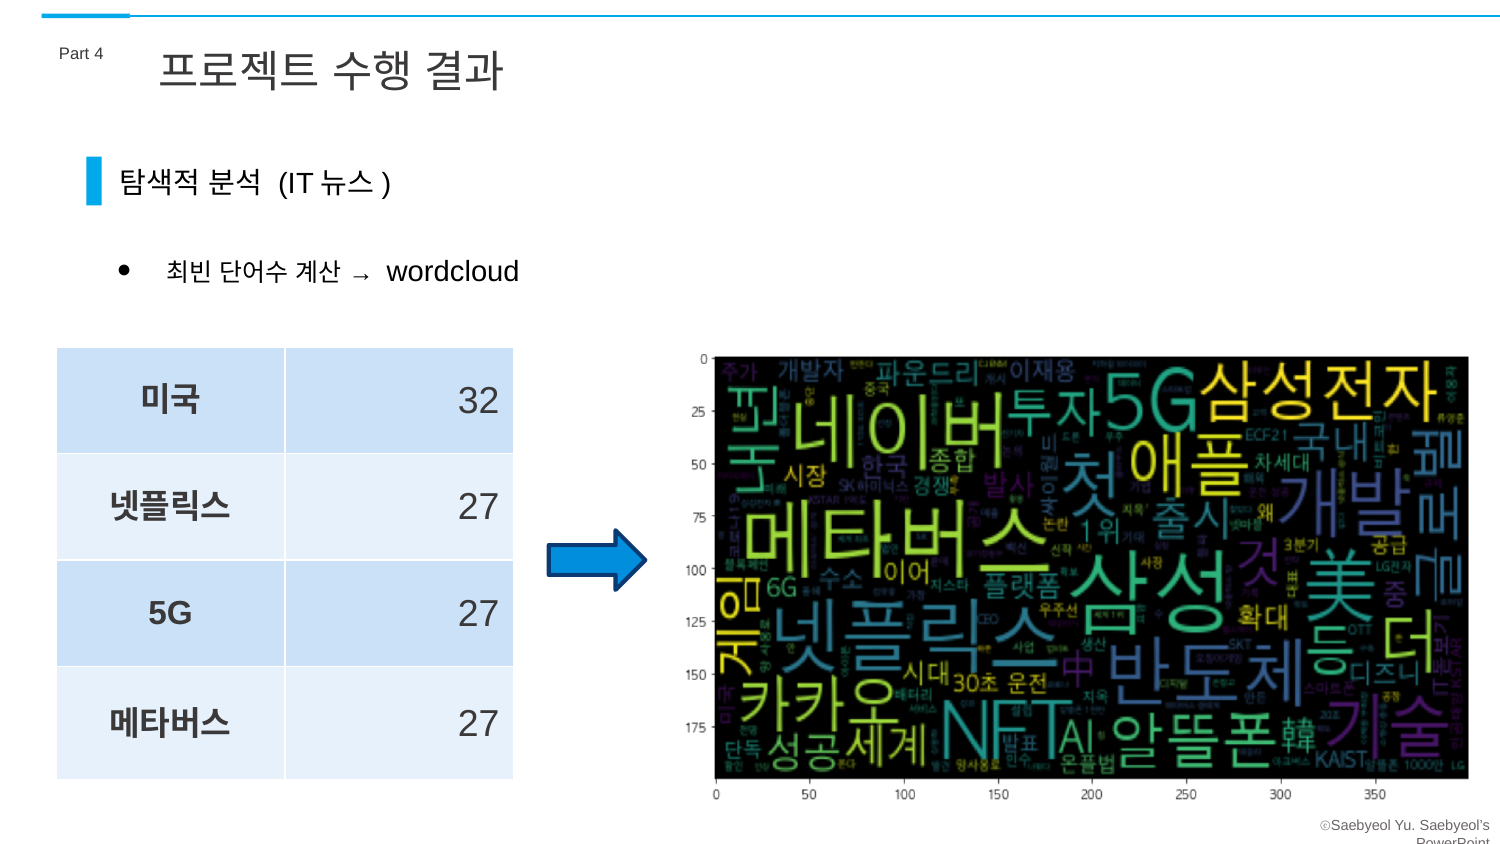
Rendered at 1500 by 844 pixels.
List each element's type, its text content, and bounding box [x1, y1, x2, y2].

table_cell 5G [57, 561, 284, 666]
text_box [548, 530, 646, 590]
table_cell 넷플릭스 [57, 454, 284, 559]
table_cell 27 [286, 561, 513, 666]
table_header 32 [286, 348, 513, 453]
picture [679, 345, 1471, 804]
text_box 탐색적 분석 (IT뉴스) [108, 158, 427, 205]
text_box Part 4 [47, 37, 124, 69]
text_box [86, 156, 102, 206]
text_box 최빈 단어수 계산 → wordcloud [76, 244, 1409, 295]
table_cell 메타버스 [57, 667, 284, 779]
table_cell 27 [286, 667, 513, 779]
text_box [41, 13, 131, 19]
table_header 미국 [57, 348, 284, 453]
text_box 프로젝트 수행 결과 [147, 37, 549, 102]
table_cell 27 [286, 454, 513, 559]
